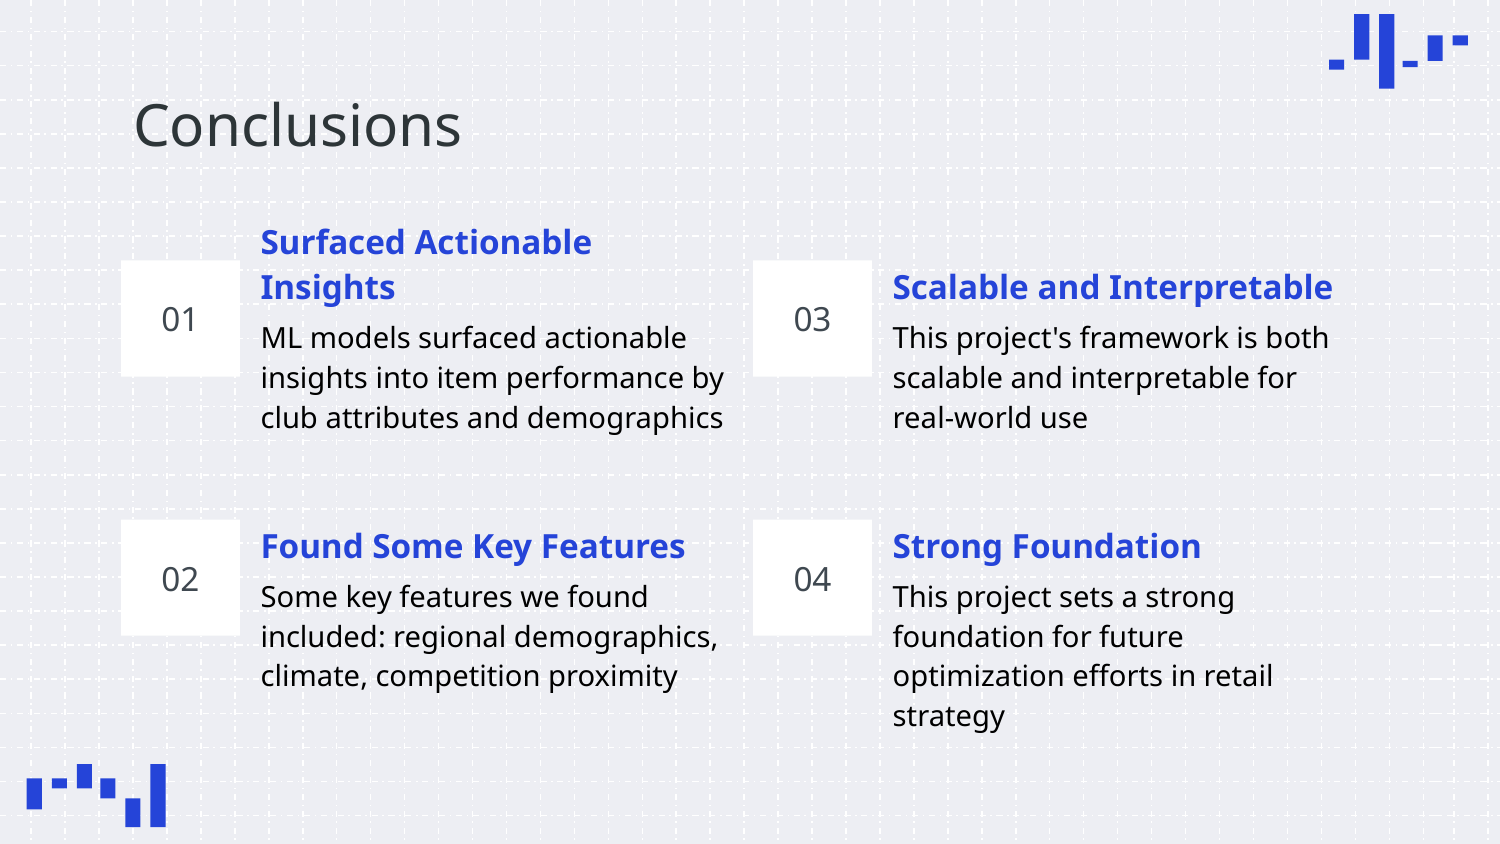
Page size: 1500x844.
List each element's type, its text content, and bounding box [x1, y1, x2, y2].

title 01 [121, 260, 240, 377]
title 04 [753, 519, 872, 636]
title Conclusions [118, 72, 1382, 167]
subtitle Scalable and Interpretable [877, 247, 1379, 322]
subtitle This project's framework is both scalable and interpretable for real-world use [877, 322, 1379, 435]
subtitle Some key features we found included: regional demographics, climate, competition proximity [245, 581, 747, 693]
subtitle Surfaced Actionable Insights [245, 247, 747, 322]
title 03 [753, 260, 872, 377]
subtitle This project sets a strong foundation for future optimization efforts in retail strategy [877, 581, 1379, 693]
title 02 [121, 519, 240, 636]
subtitle Found Some Key Features [245, 507, 747, 581]
subtitle ML models surfaced actionable insights into item performance by club attributes and demographics [245, 322, 747, 435]
subtitle Strong Foundation [877, 507, 1379, 581]
